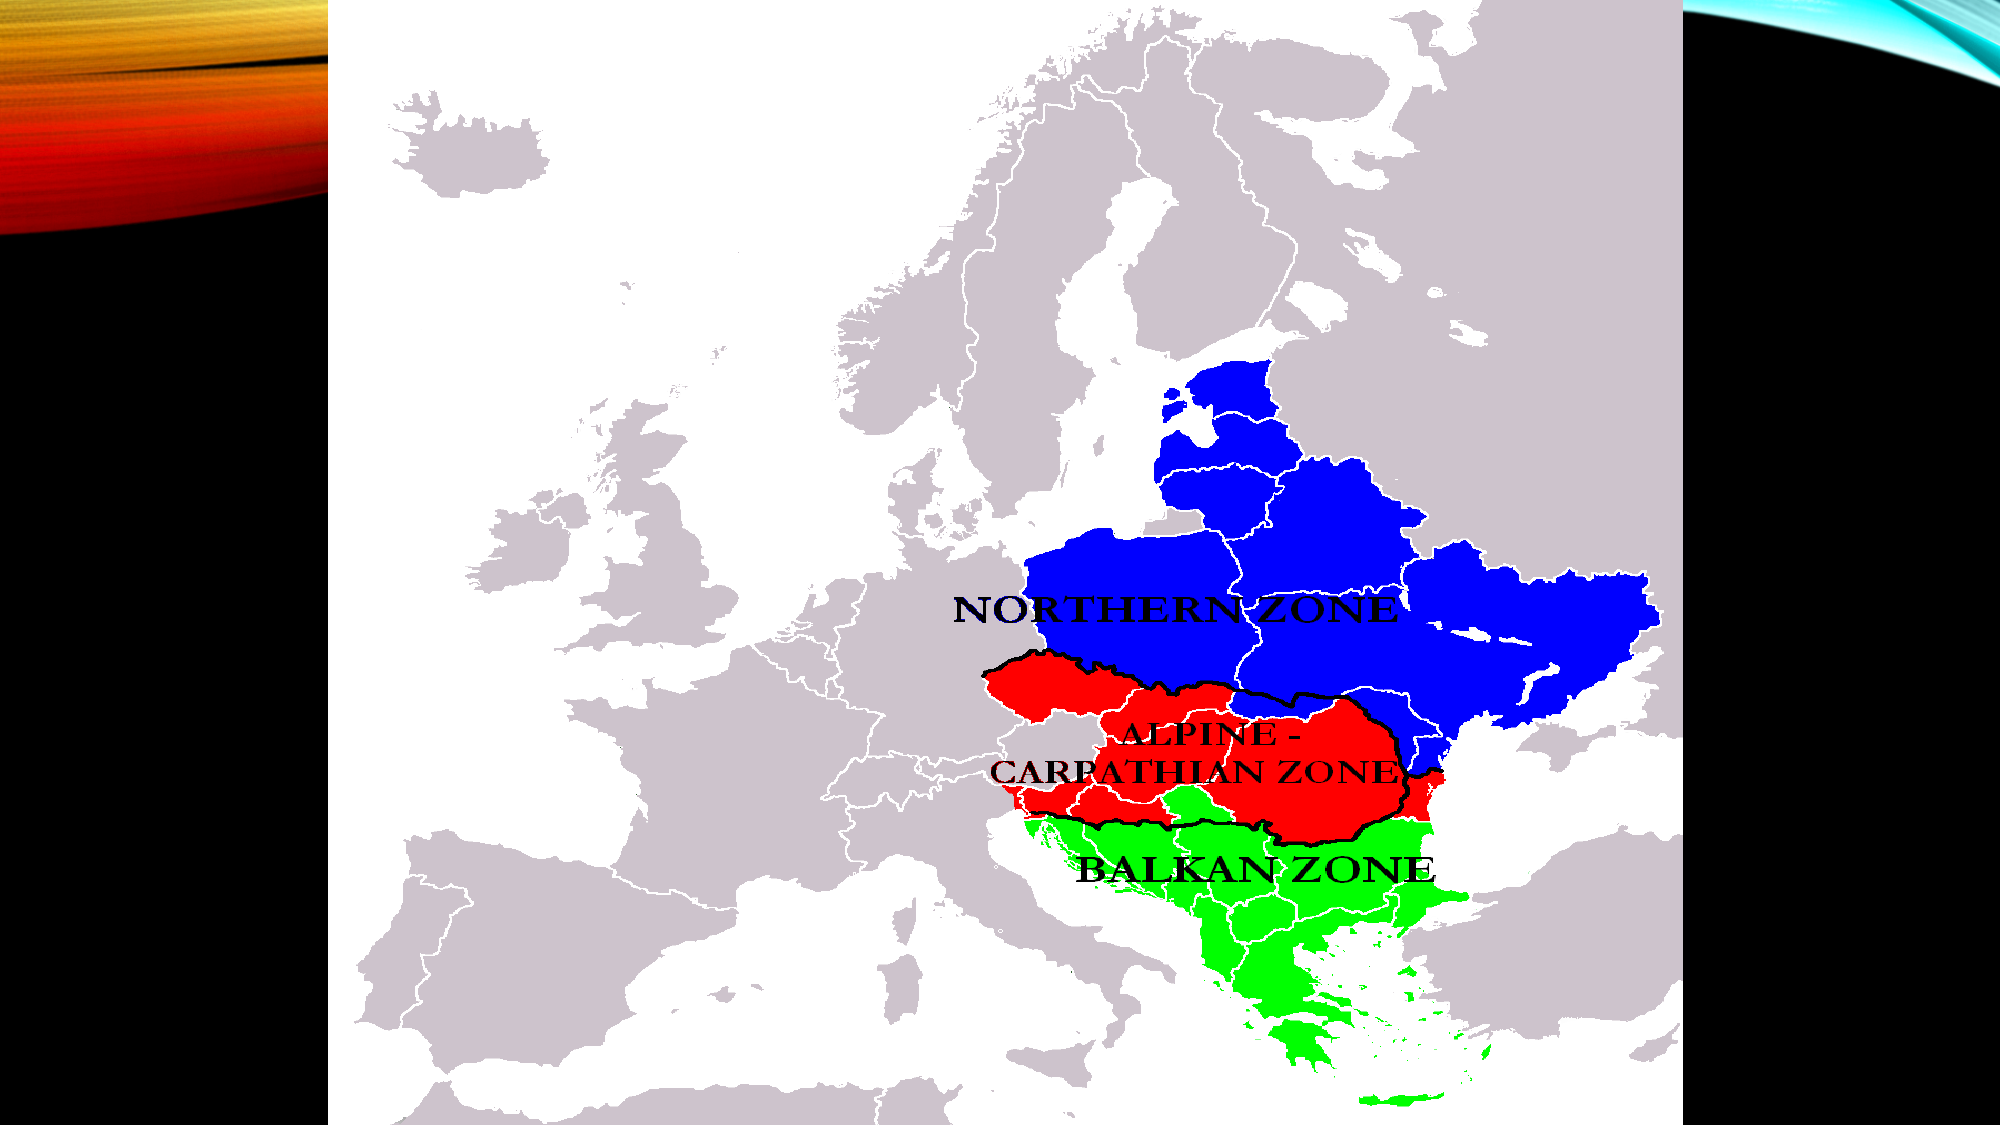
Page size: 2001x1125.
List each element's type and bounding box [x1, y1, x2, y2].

picture [1683, 0, 2000, 237]
list [328, 0, 1683, 1125]
picture [0, 0, 328, 237]
